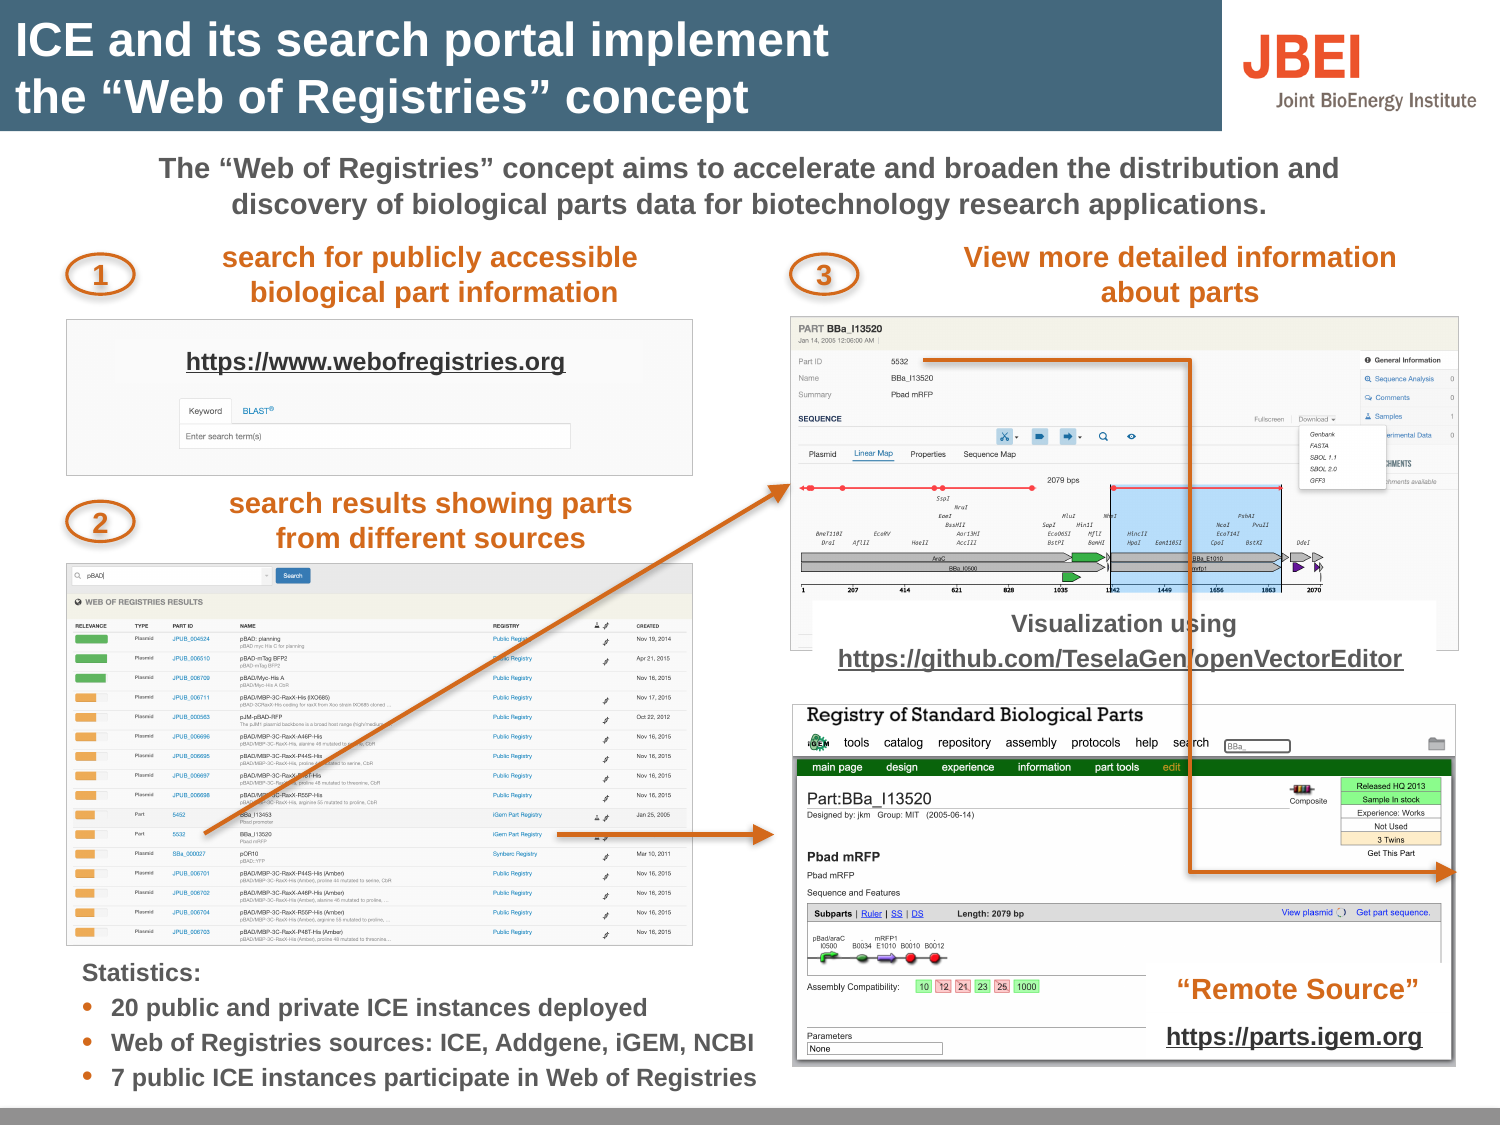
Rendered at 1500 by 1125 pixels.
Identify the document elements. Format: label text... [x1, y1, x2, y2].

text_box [556, 359, 1458, 1067]
list The “Web of Registries” concept aims to accelerate and broaden the distribution and discovery of biological parts data for biotechnology research applications. [75, 142, 1425, 229]
picture [1222, 0, 1500, 146]
title ICE and its search portal implement the “Web of Registries” concept [0, 0, 1220, 132]
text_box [693, 230, 1459, 359]
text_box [66, 230, 693, 476]
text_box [203, 485, 551, 834]
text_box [66, 484, 791, 1108]
